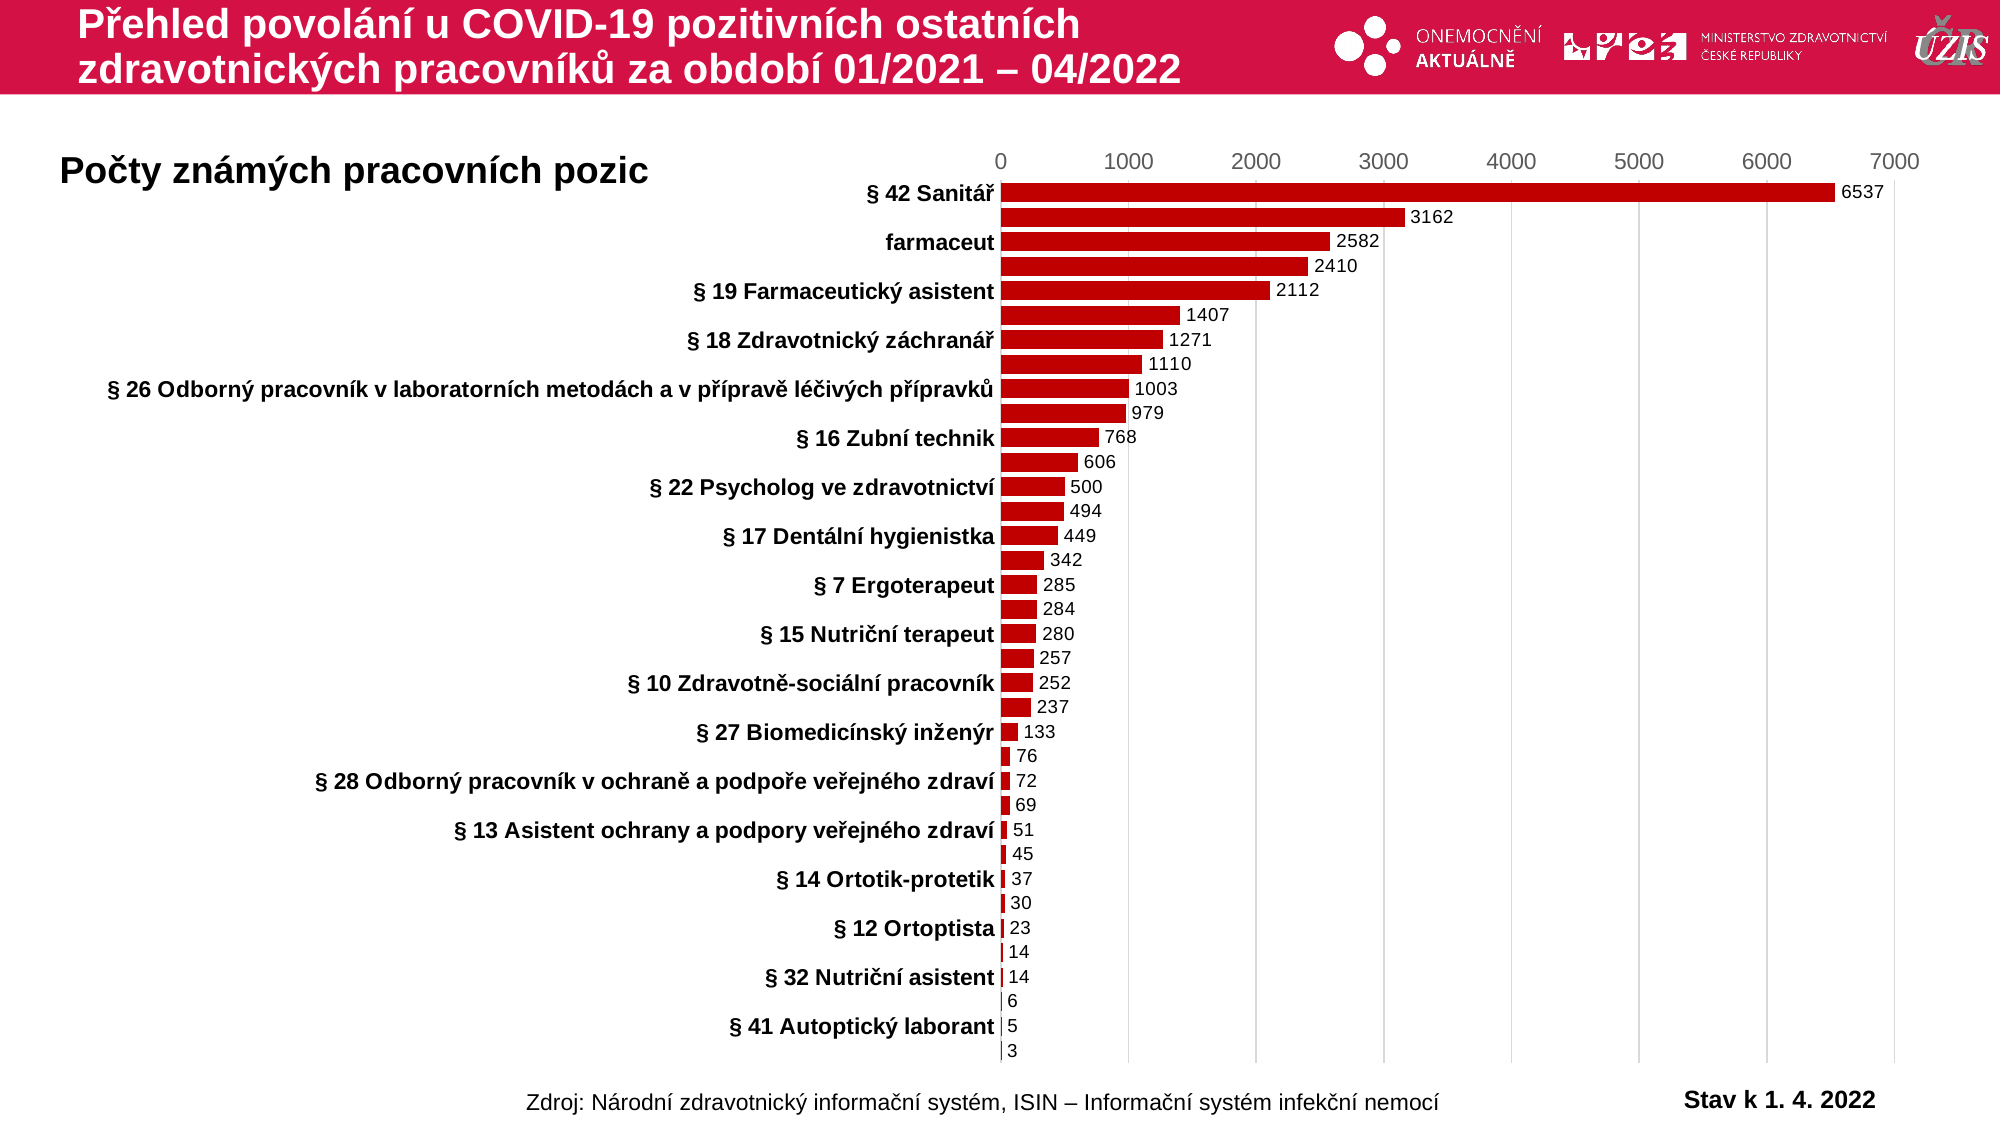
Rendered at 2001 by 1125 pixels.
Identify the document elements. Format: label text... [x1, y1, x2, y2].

title Přehled povolání u COVID-19 pozitivních ostatních zdravotnických pracovníků za období 01/2021 – 04/2022 [62, 0, 1303, 95]
chart [6, 119, 1952, 1083]
picture [1563, 31, 1888, 60]
text_box Stav k 1. 4. 2022 [1615, 1083, 1946, 1121]
text_box Zdroj: Národní zdravotnický informační systém, ISIN – Informační systém infekční nemocí [354, 1083, 1613, 1123]
picture [1334, 16, 1542, 76]
picture [1915, 15, 1989, 66]
